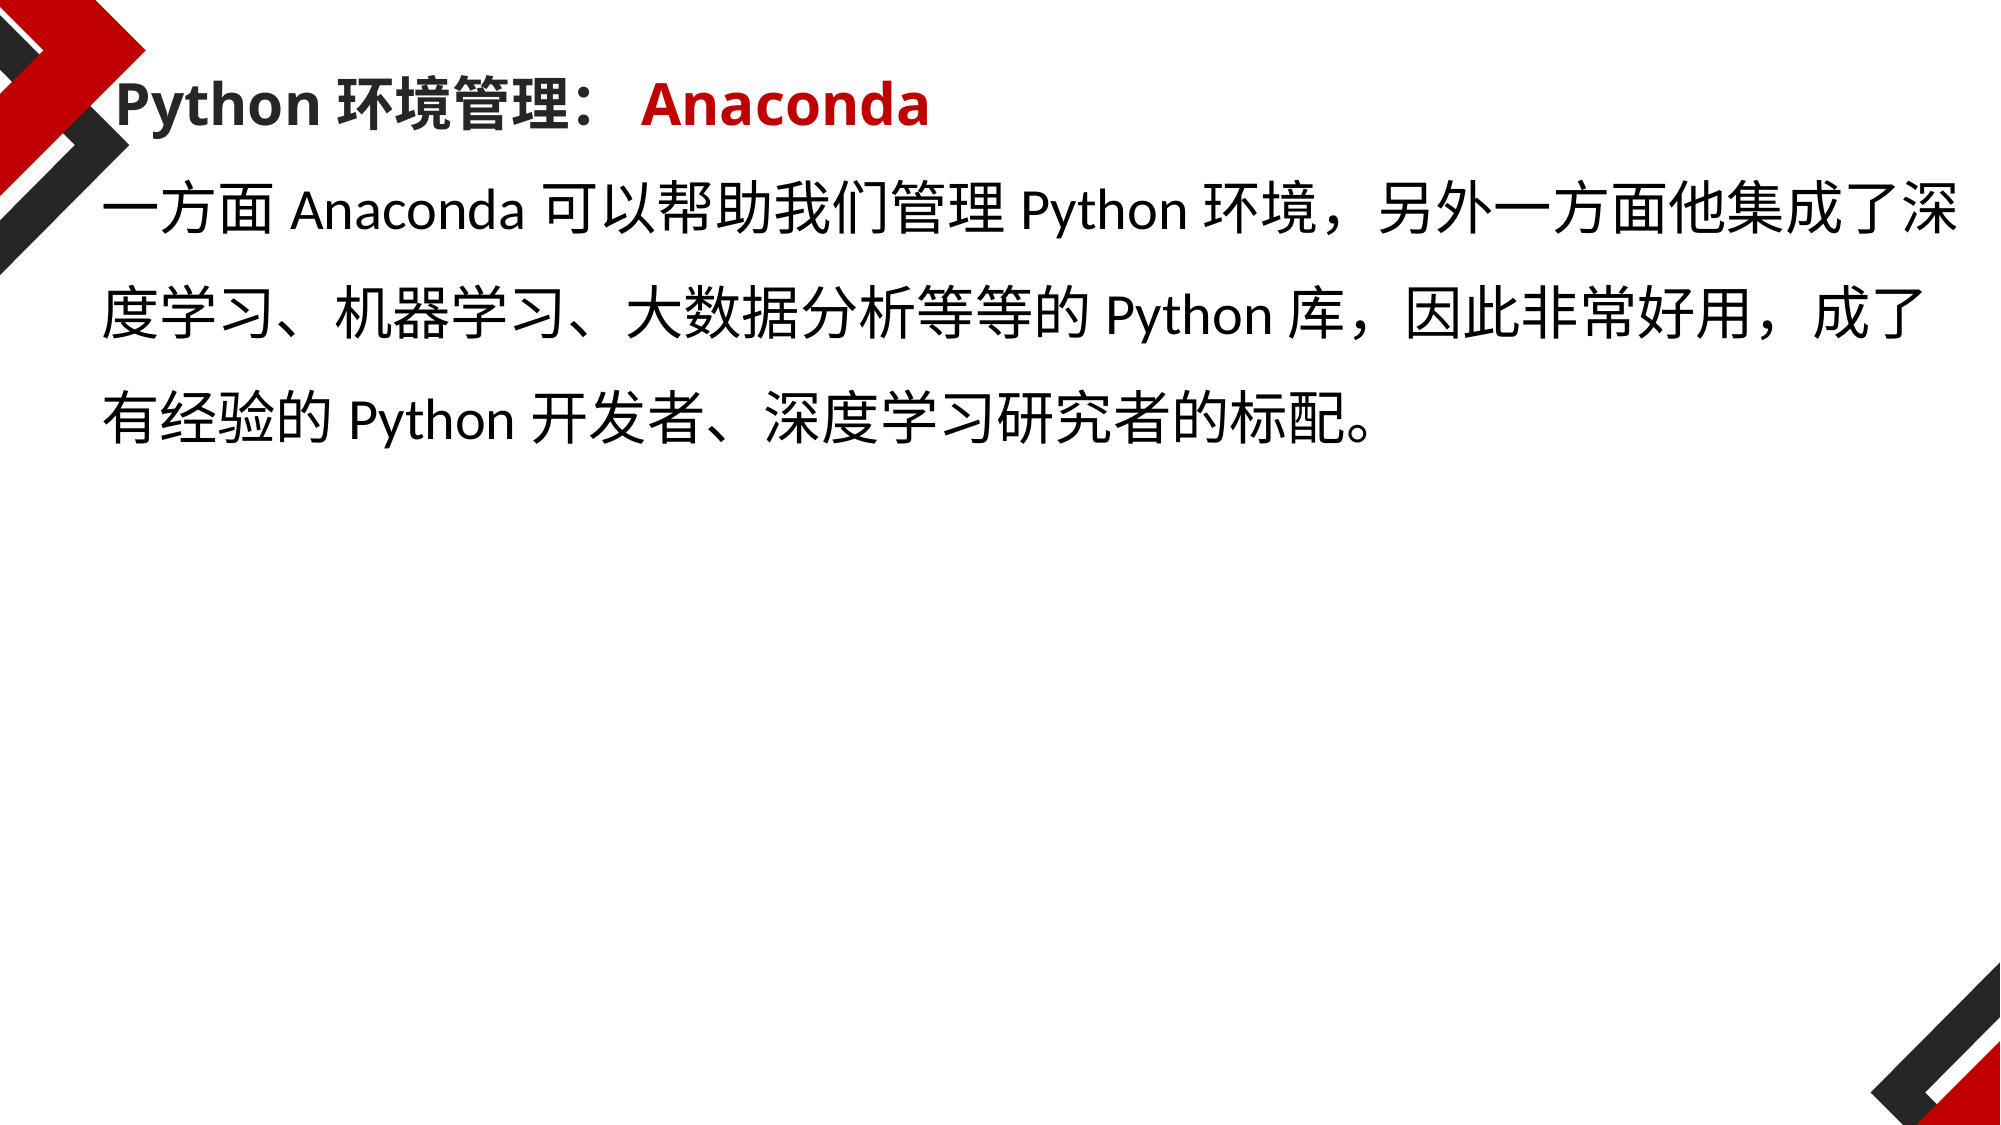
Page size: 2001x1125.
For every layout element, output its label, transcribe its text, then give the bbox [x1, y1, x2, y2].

text_box 一方面Anaconda可以帮助我们管理Python环境，另外一方面他集成了深度学习、机器学习、大数据分析等等的Python库，因此非常好用，成了有经验的Python开发者、深度学习研究者的标配。 [86, 129, 1983, 459]
text_box [1914, 1039, 2000, 1125]
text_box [0, 0, 146, 276]
text_box Python环境管理：Anaconda [146, 59, 947, 129]
text_box [1869, 960, 2000, 1125]
